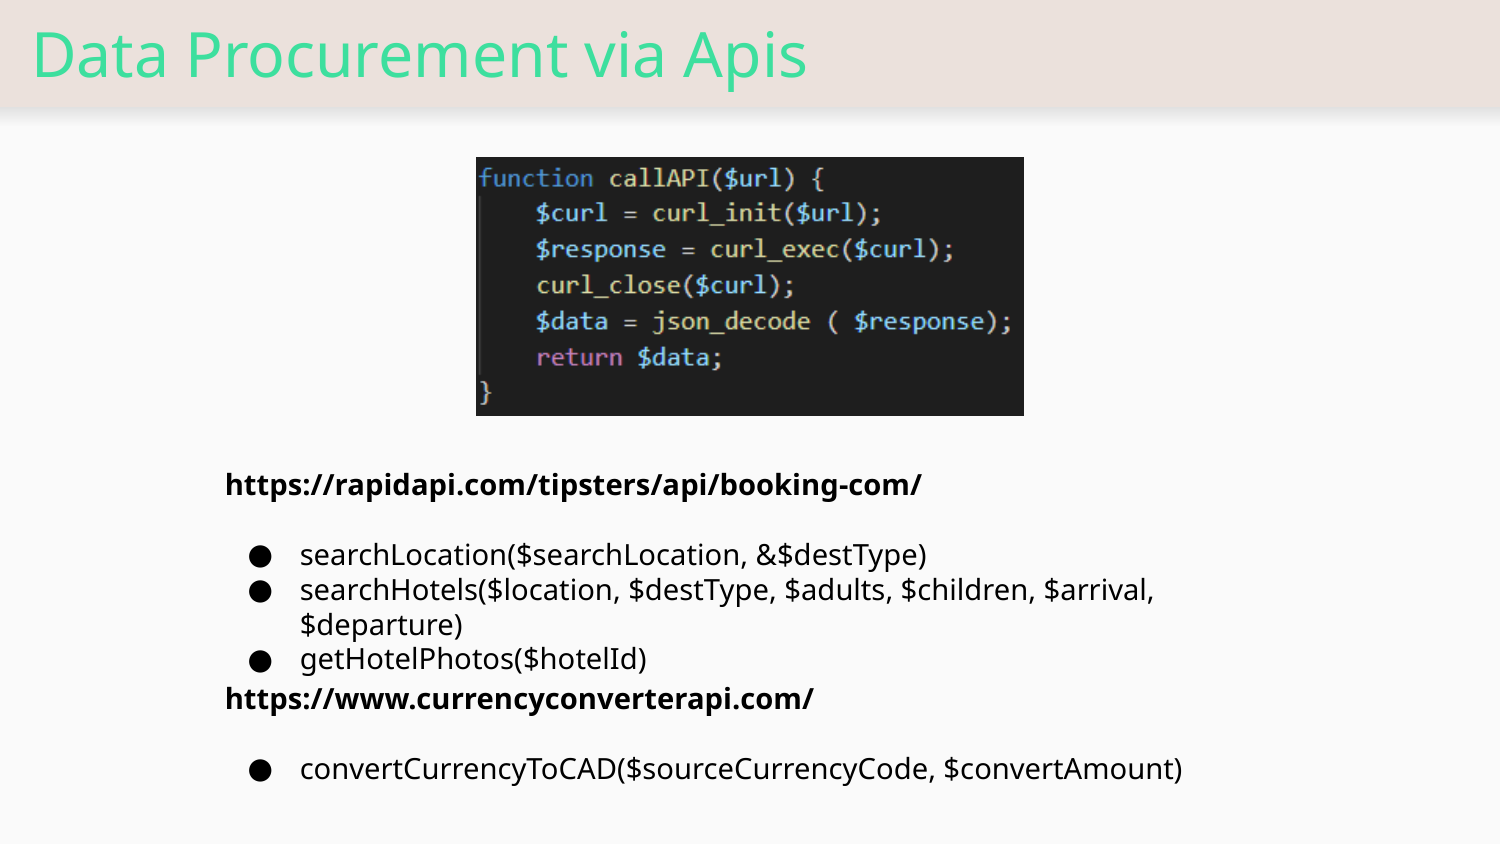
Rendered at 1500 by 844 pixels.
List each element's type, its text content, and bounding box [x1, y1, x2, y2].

title Data Procurement via Apis [16, 2, 1464, 102]
text_box https://www.currencyconverterapi.com/ convertCurrencyToCAD($sourceCurrencyCode, $convertAmount) [209, 691, 1240, 800]
picture [476, 157, 1024, 416]
text_box https://rapidapi.com/tipsters/api/booking-com/ searchLocation($searchLocation, &$destType) searchHotels($location, $destType, $adults, $children, $arrival, $departure) getHotelPhotos($hotelId) [209, 451, 1291, 691]
